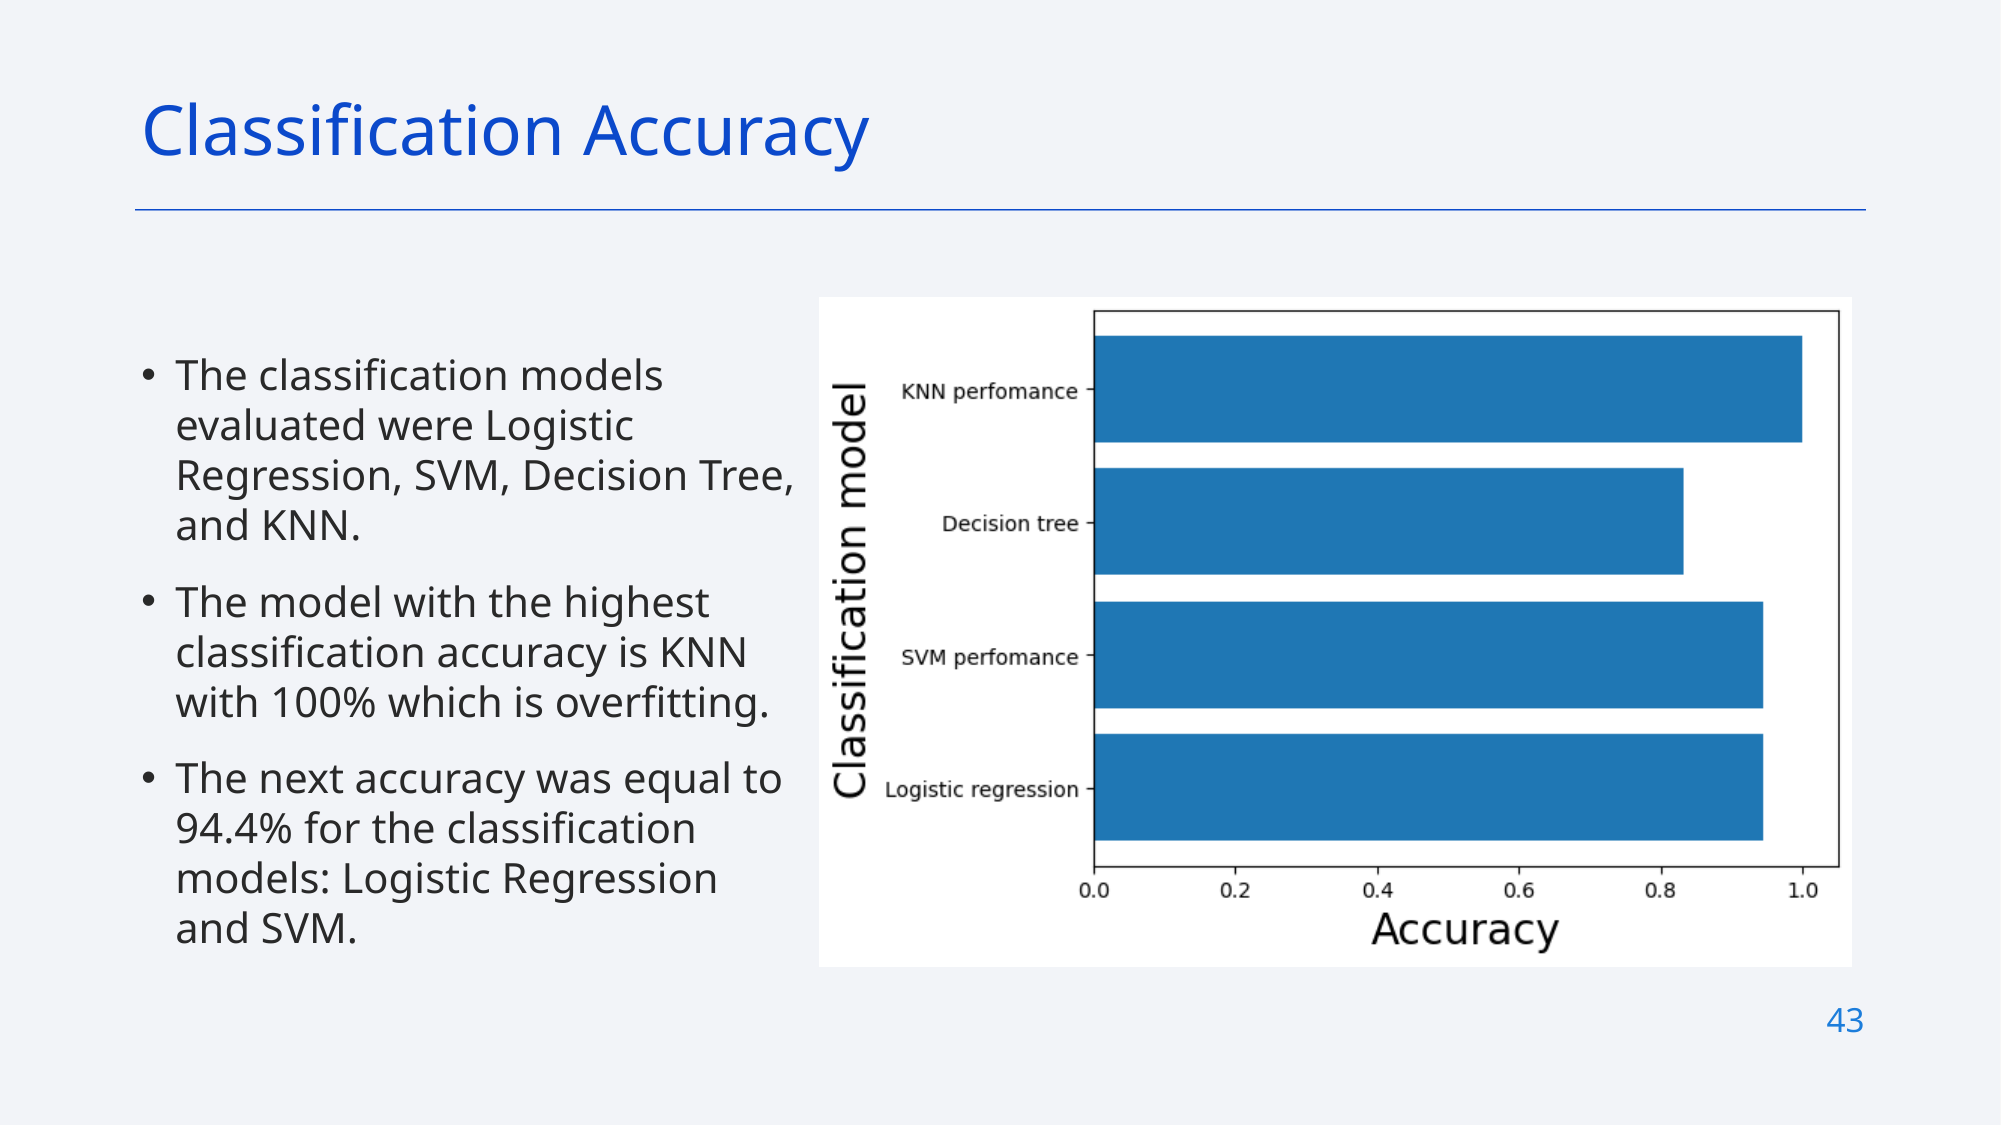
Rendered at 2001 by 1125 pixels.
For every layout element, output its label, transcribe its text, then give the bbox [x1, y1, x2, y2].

slide_number 43 [1429, 988, 1880, 1055]
text_box Classification Accuracy [126, 88, 1852, 179]
picture [0, 0, 2001, 1125]
list The classification models evaluated were Logistic Regression, SVM, Decision Tree, and KNN. The model with the highest classification accuracy is KNN with 100% which is overfitting. The next accuracy was equal to 94.4% for the classification models: Logistic Regression and SVM. [126, 341, 819, 967]
